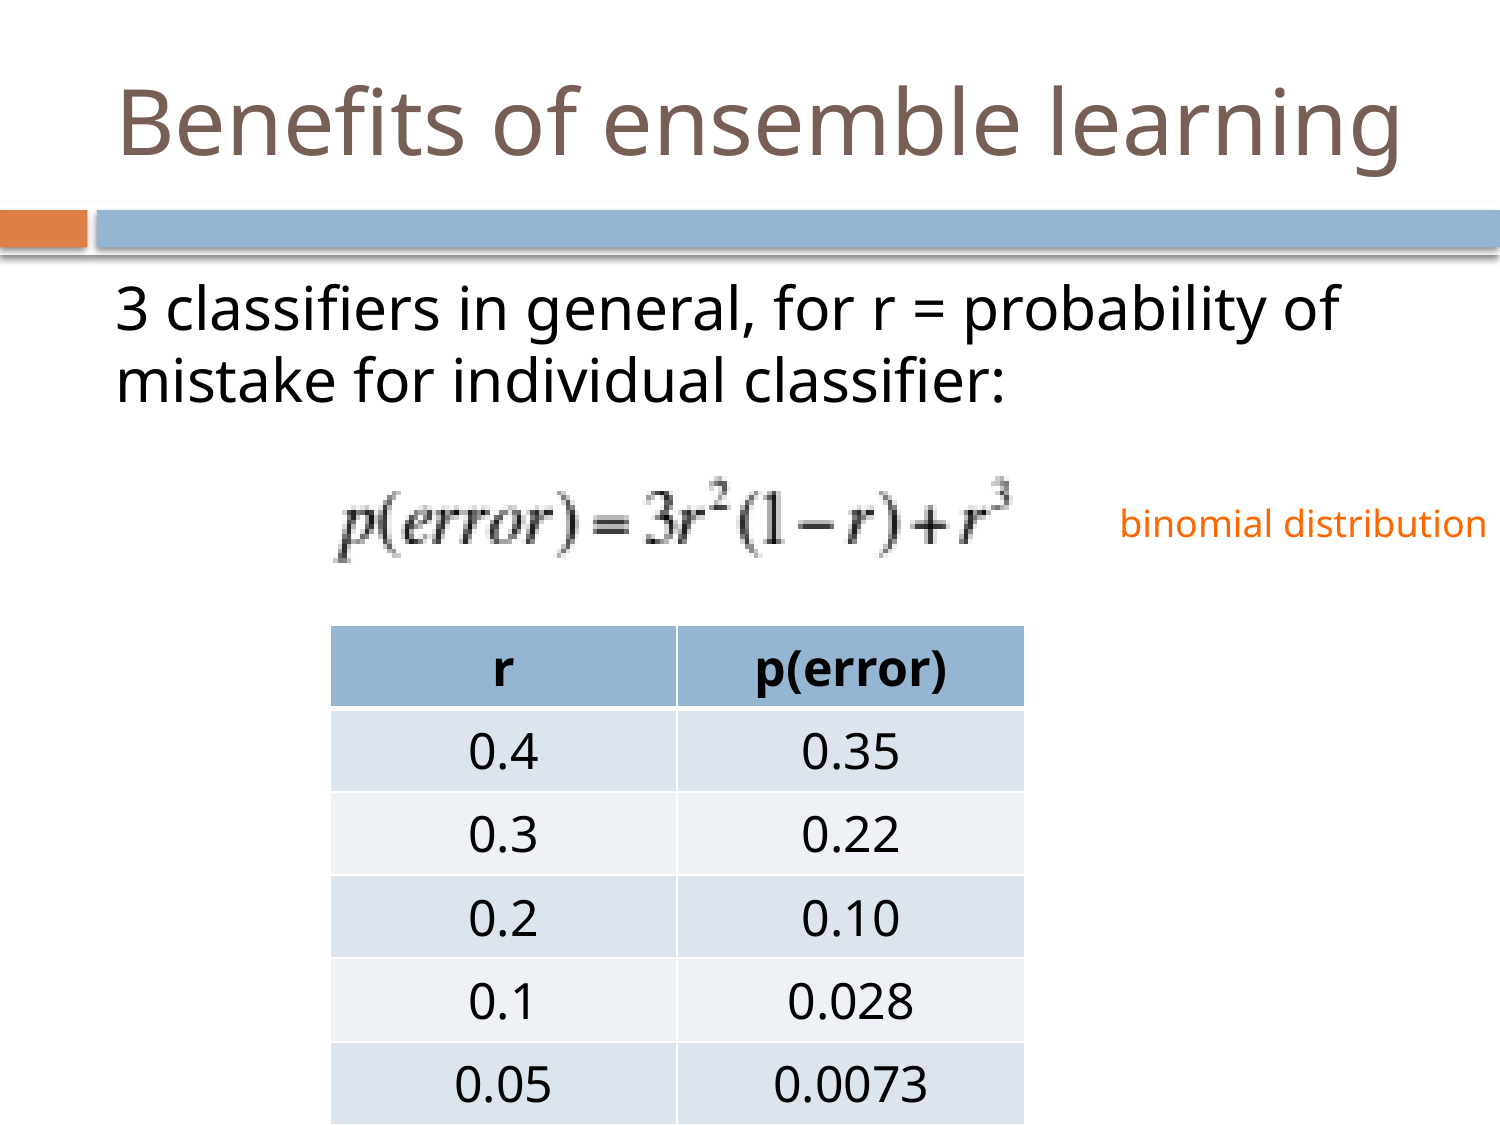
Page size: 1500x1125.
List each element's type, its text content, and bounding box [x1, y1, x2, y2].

table_cell 0.1 [331, 959, 676, 1041]
list 3 classifiers in general, for r = probability of mistake for individual classifier: [100, 262, 1438, 488]
title Benefits of ensemble learning [100, 37, 1438, 200]
table_cell 0.35 [678, 711, 1024, 791]
table_cell 0.10 [678, 876, 1024, 957]
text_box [325, 462, 1023, 570]
table_header r [331, 626, 676, 706]
table_cell 0.22 [678, 793, 1024, 874]
table_cell 0.028 [678, 959, 1024, 1041]
table_cell 0.05 [331, 1043, 676, 1124]
table_cell 0.3 [331, 793, 676, 874]
table_cell 0.2 [331, 876, 676, 957]
table_header p(error) [678, 626, 1024, 706]
table_cell 0.4 [331, 711, 676, 791]
text_box binomial distribution [1104, 492, 1500, 552]
table_cell 0.0073 [678, 1043, 1024, 1124]
